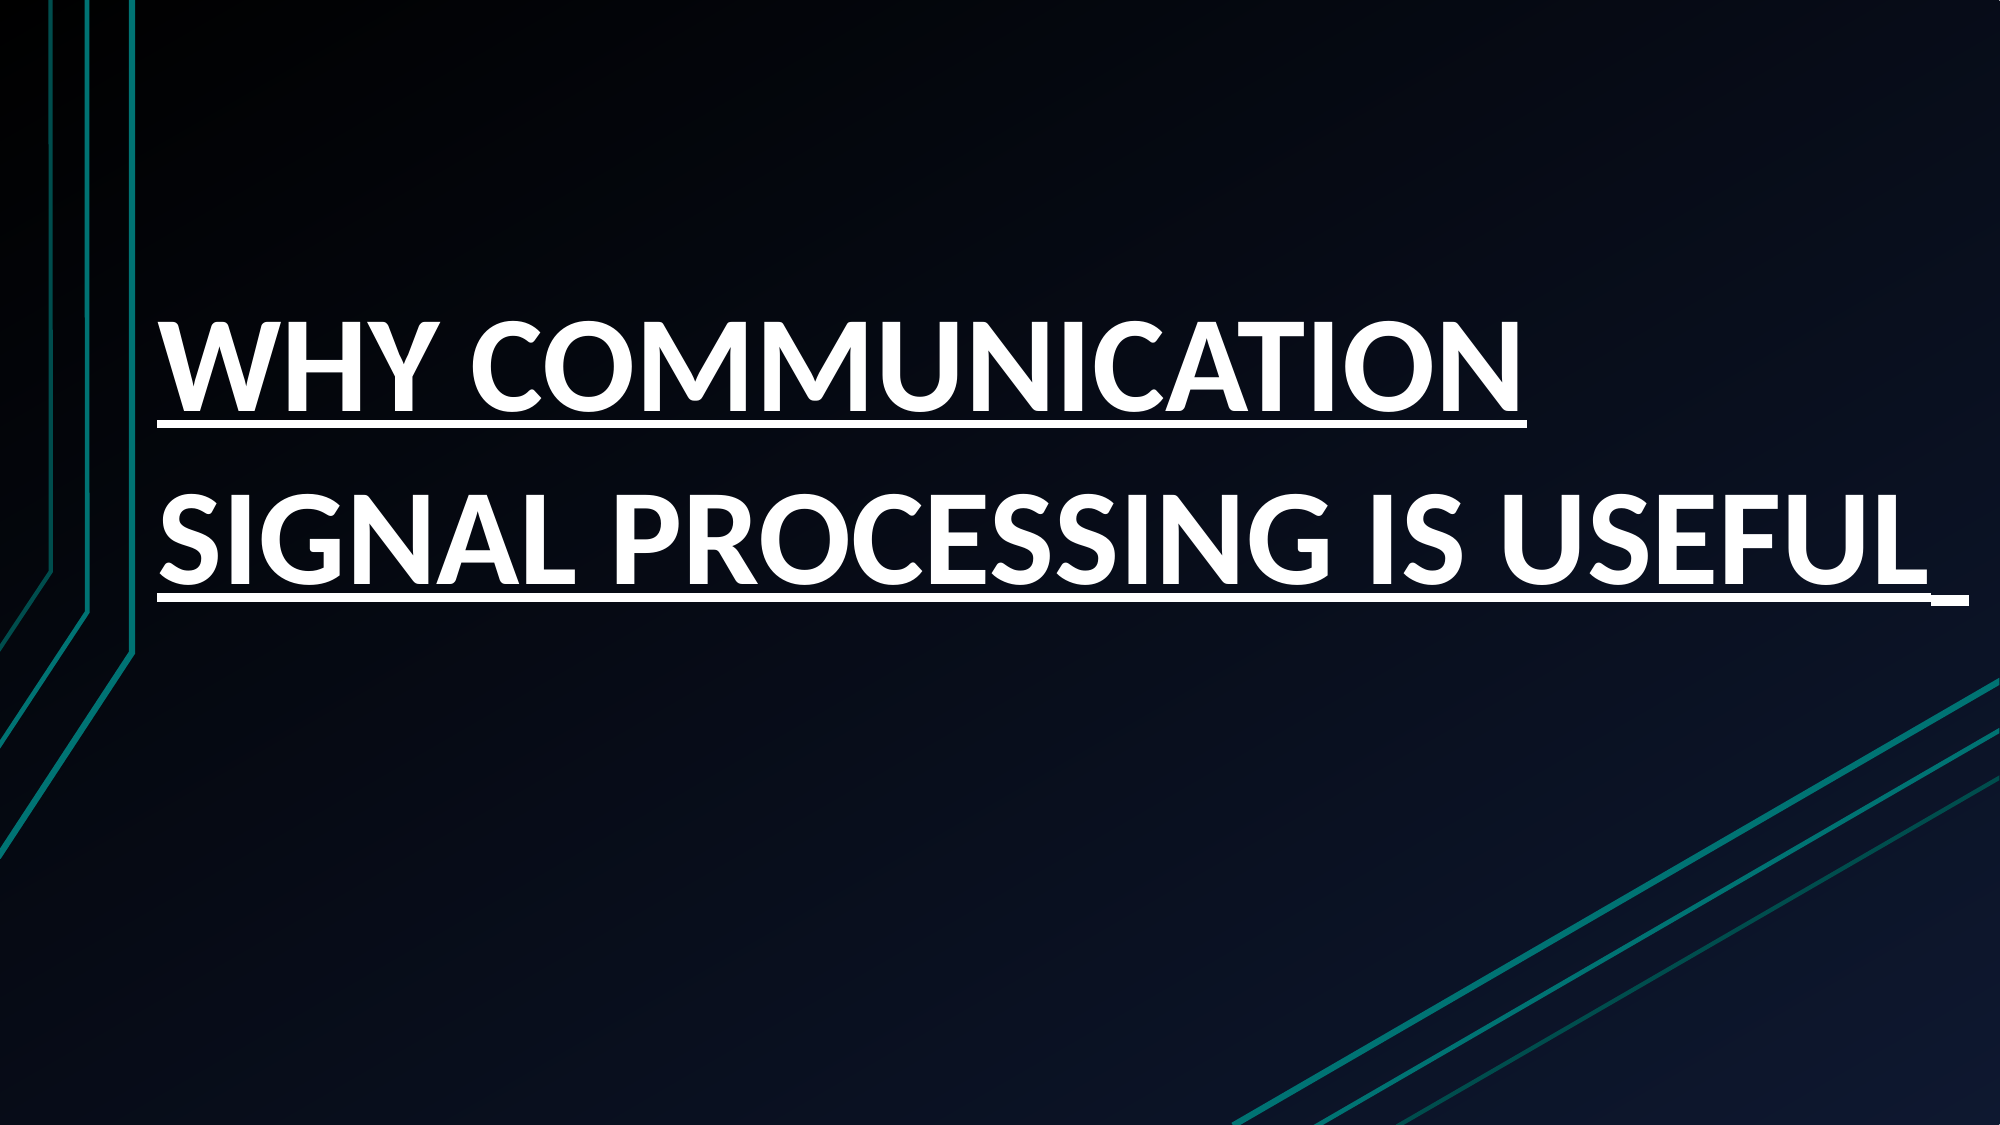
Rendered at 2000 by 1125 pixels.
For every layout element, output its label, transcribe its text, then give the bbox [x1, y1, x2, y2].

title WHY COMMUNICATION SIGNAL PROCESSING IS USEFUL [137, 375, 1995, 631]
